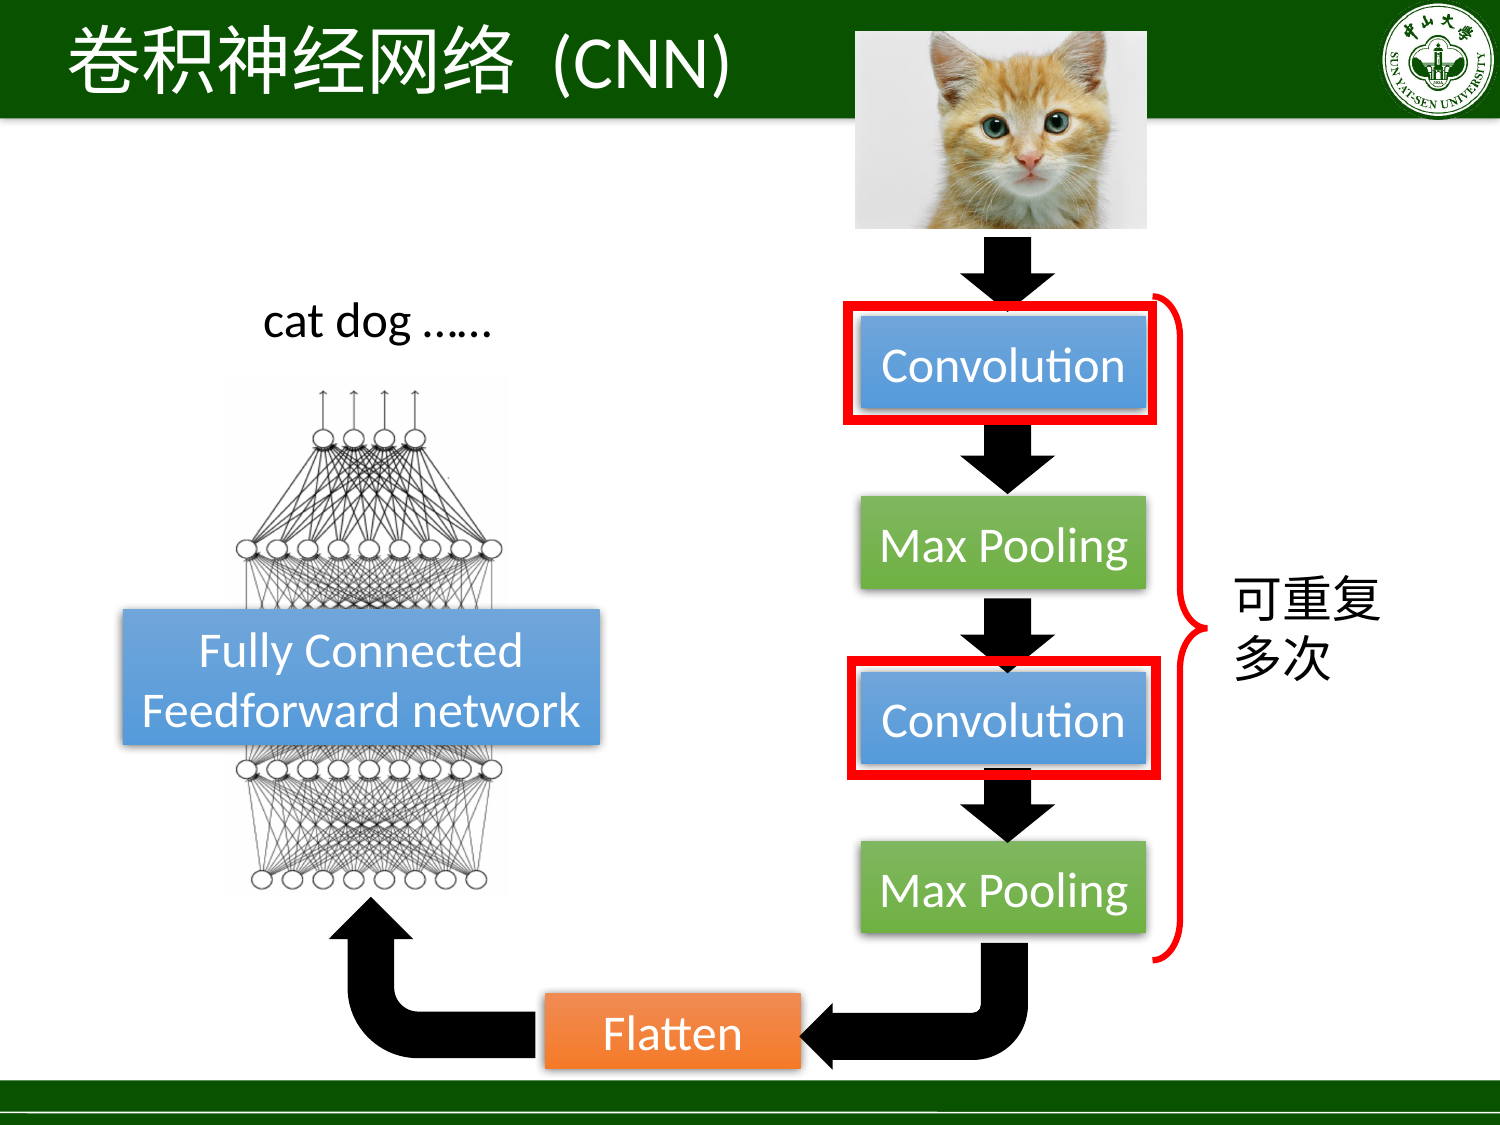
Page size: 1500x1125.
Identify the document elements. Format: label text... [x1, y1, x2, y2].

text_box 可重复多次 [1217, 560, 1427, 695]
text_box [328, 899, 536, 1059]
text_box 卷积神经网络 (CNN) [0, 0, 1378, 119]
text_box [959, 776, 1056, 843]
text_box cat dog …… [209, 279, 546, 355]
text_box Max Pooling [861, 496, 1146, 589]
text_box [959, 421, 1056, 495]
picture [855, 31, 1147, 229]
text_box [122, 373, 600, 899]
text_box Flatten [545, 993, 801, 1069]
text_box [850, 660, 1157, 776]
text_box [959, 237, 1056, 305]
text_box [1152, 295, 1208, 961]
text_box Max Pooling [861, 841, 1146, 933]
text_box [847, 305, 1154, 421]
text_box [0, 1113, 1500, 1125]
text_box [0, 1080, 1500, 1112]
picture [1378, 0, 1498, 120]
text_box [799, 942, 1028, 1070]
text_box [959, 598, 1056, 660]
